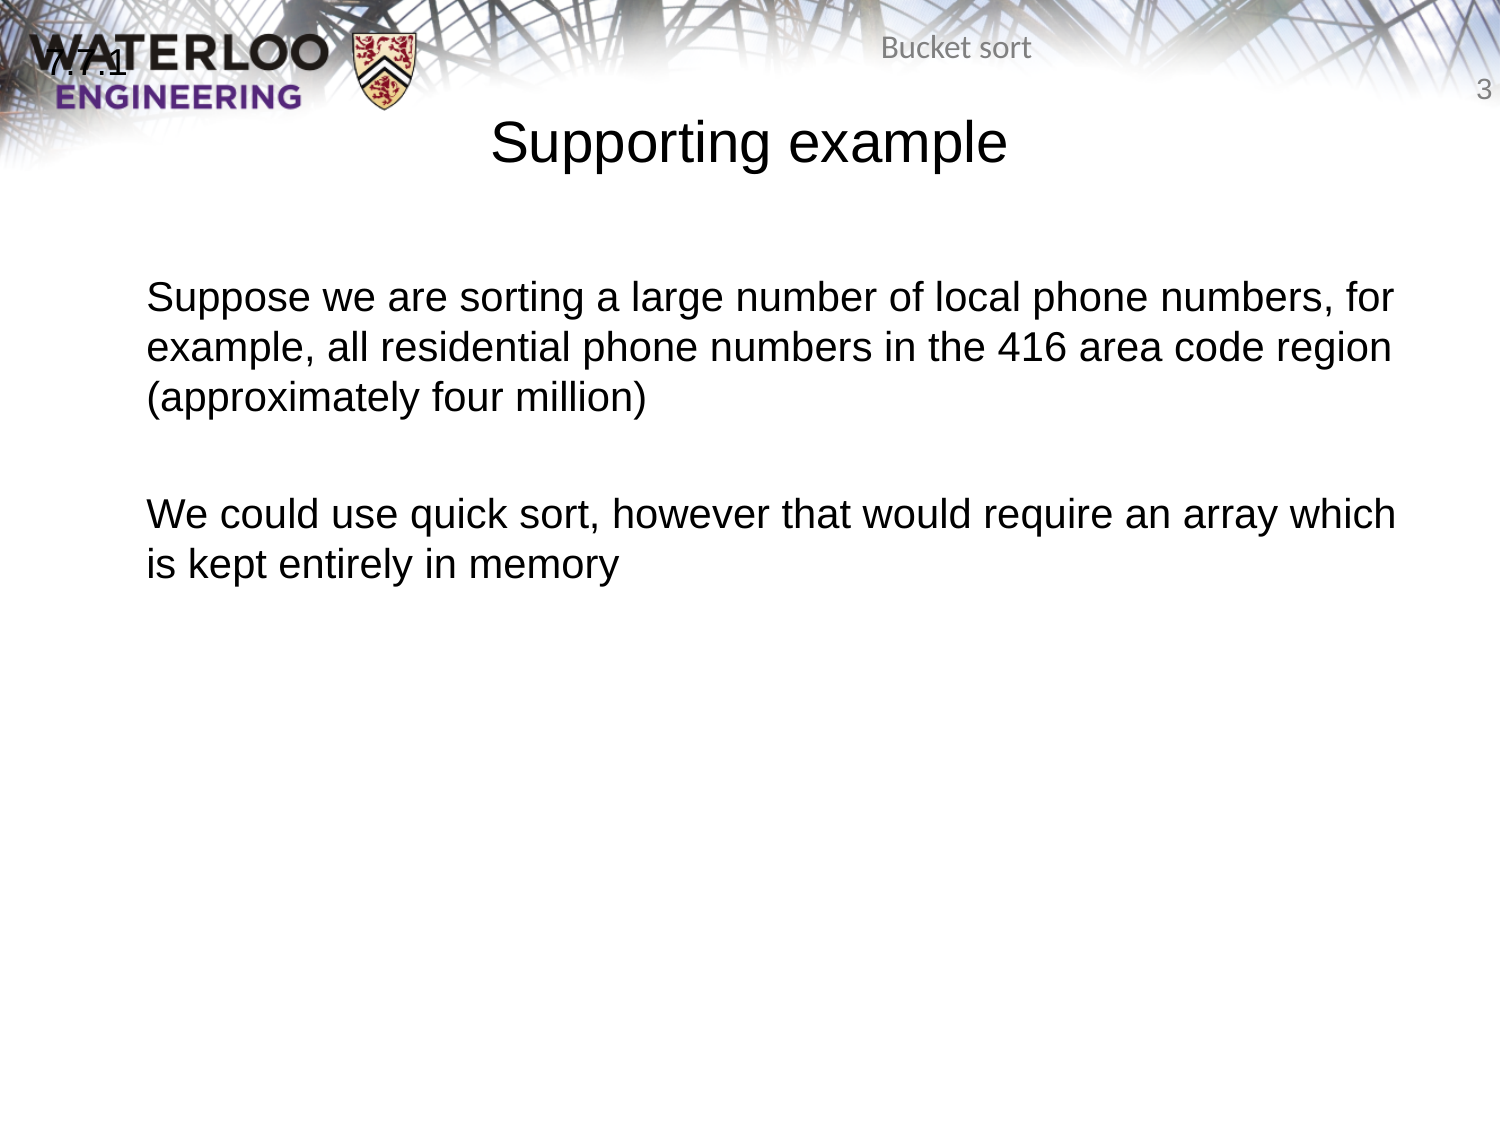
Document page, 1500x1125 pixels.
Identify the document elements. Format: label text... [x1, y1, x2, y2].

title Supporting example [74, 44, 1426, 233]
picture [0, 0, 1500, 1125]
text_box 7.7.1 [30, 30, 143, 91]
list Suppose we are sorting a large number of local phone numbers, for example, all residential phone numbers in the 416 area code region (approximately four million) We could use quick sort, however that would require an array which is kept entirely in memory [74, 262, 1426, 1006]
